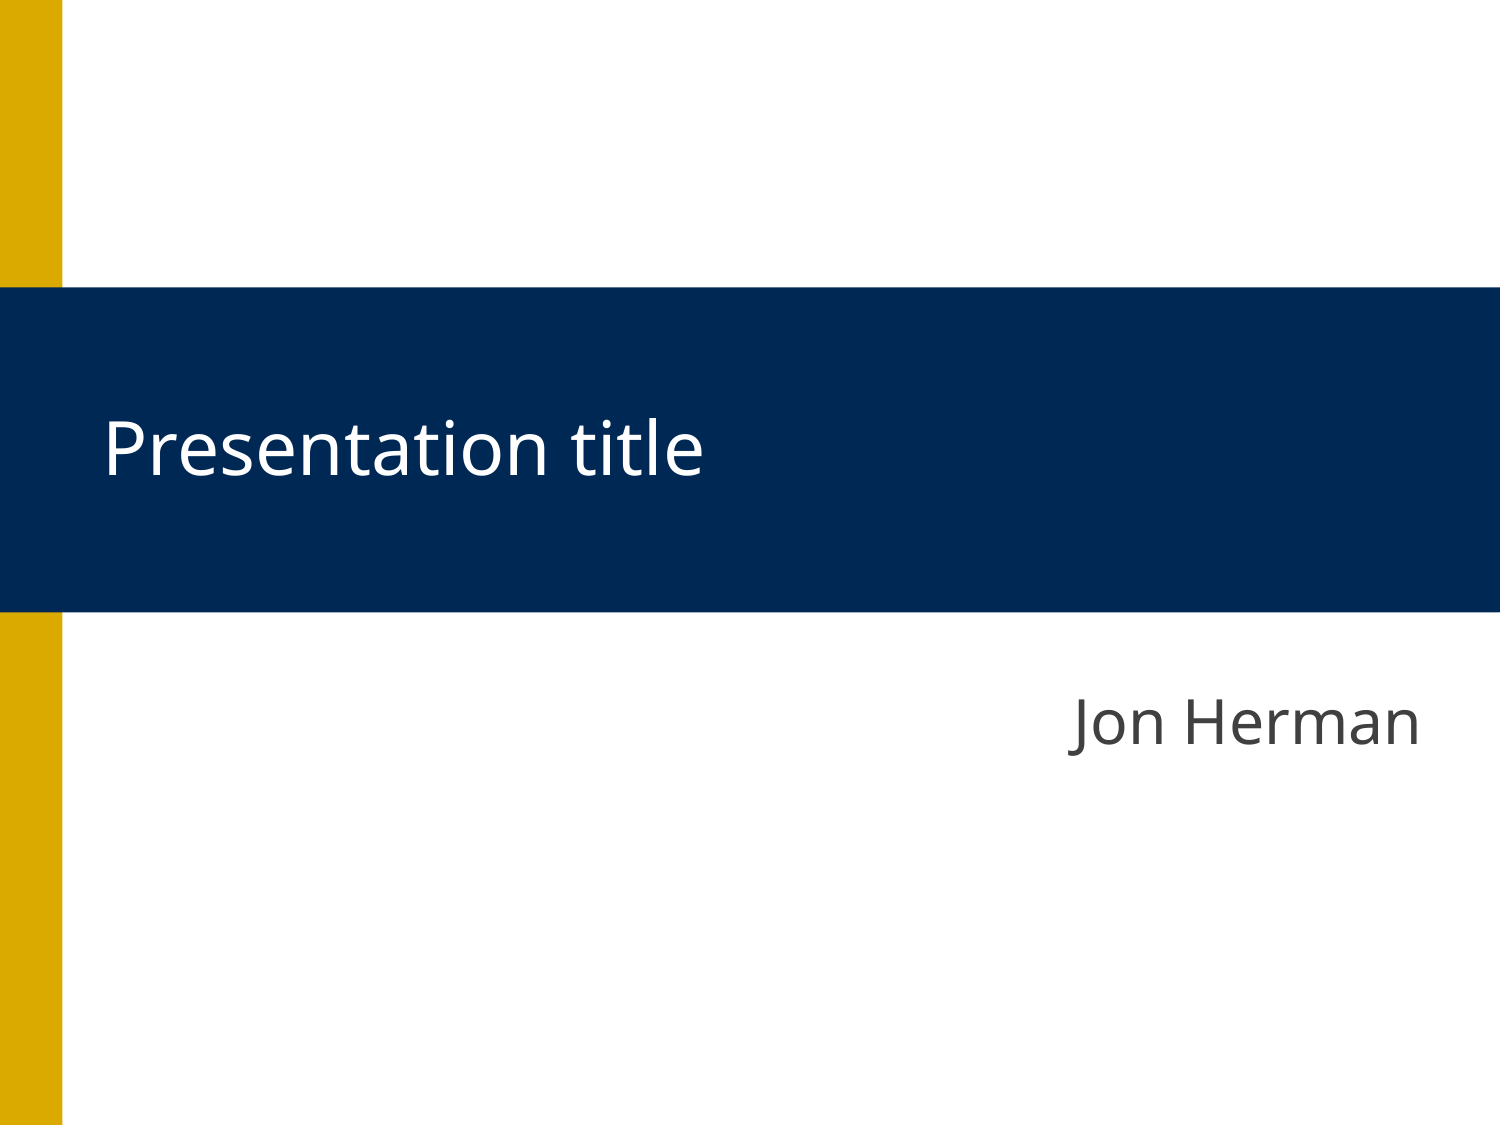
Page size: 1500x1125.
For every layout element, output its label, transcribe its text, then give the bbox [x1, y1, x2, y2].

subtitle Jon Herman [387, 675, 1438, 963]
title Presentation title [87, 324, 1363, 567]
